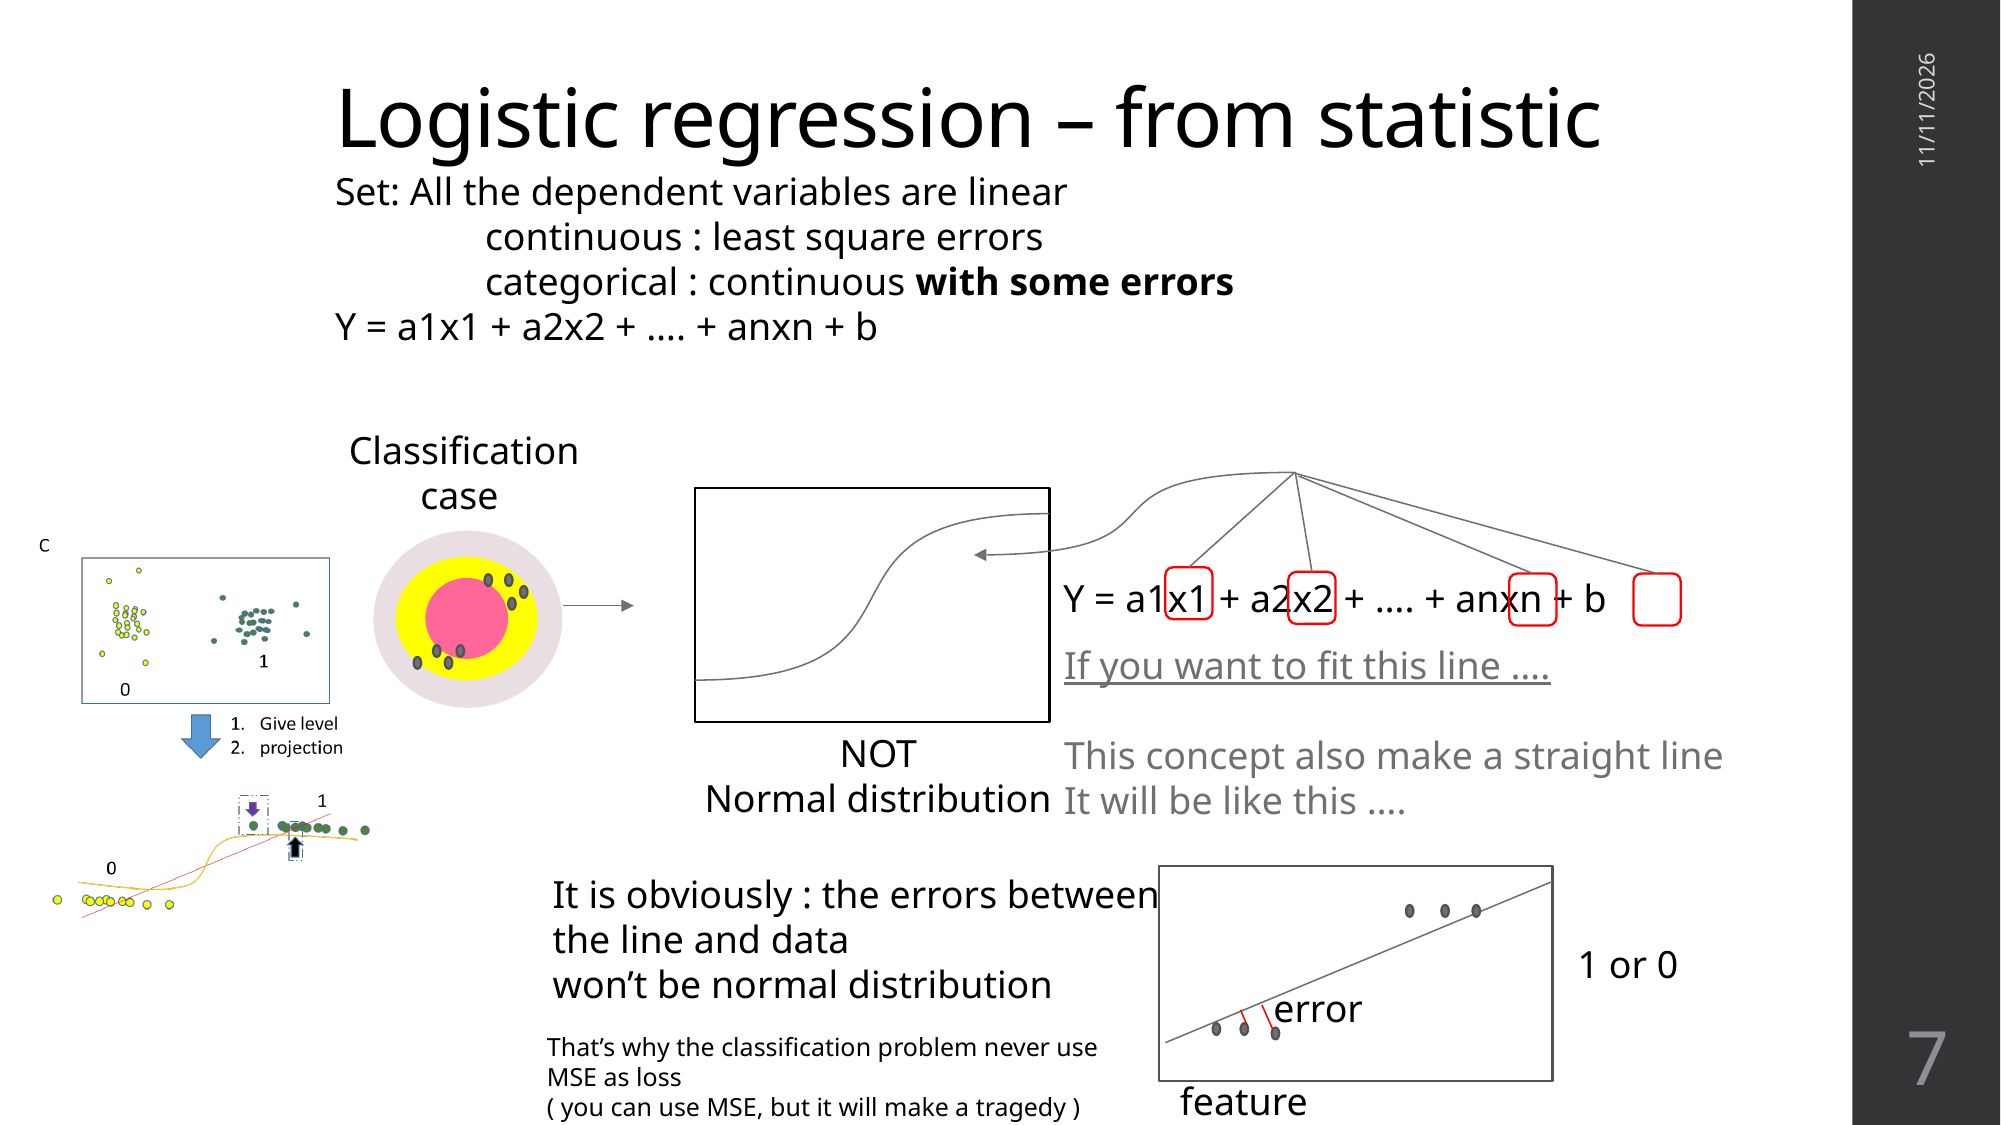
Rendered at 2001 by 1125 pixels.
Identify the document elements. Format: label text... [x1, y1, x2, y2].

text_box Y = a1x1 + a2x2 + …. + anxn + b [1552, 585, 1622, 627]
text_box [1294, 472, 1658, 574]
text_box Set: All the dependent variables are linear continuous : least square errors categorical : continuous with some errors Y = a1x1 + a2x2 + …. + anxn + b [320, 160, 1272, 356]
picture [26, 525, 374, 919]
text_box That’s why the classification problem never use MSE as loss ( you can use MSE, but it will make a tragedy ) [532, 1023, 1120, 1125]
text_box [1632, 572, 1682, 627]
text_box [694, 688, 1049, 723]
text_box NOT Normal distribution [689, 723, 1049, 828]
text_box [1188, 472, 1288, 568]
text_box [1158, 1045, 1554, 1082]
text_box If you want to fit this line …. This concept also make a straight line It will be like this …. [1049, 634, 1750, 830]
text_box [379, 530, 563, 708]
slide_number 7 [1852, 1012, 2000, 1110]
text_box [973, 472, 1182, 556]
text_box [1165, 881, 1553, 1043]
text_box It is obviously : the errors between the line and data won’t be normal distribution [537, 863, 1179, 1014]
text_box Y = a1x1 + a2x2 + …. + anxn + b [1057, 567, 1514, 627]
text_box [1261, 1004, 1274, 1030]
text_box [694, 513, 1050, 681]
text_box 1 or 0 [1563, 933, 1740, 994]
text_box [1179, 865, 1554, 877]
text_box [1508, 585, 1558, 627]
text_box [1164, 566, 1214, 621]
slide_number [1897, 37, 1958, 351]
text_box [1287, 578, 1337, 626]
title Logistic regression – from statistic [320, 0, 1756, 173]
text_box [694, 487, 966, 509]
text_box Classification case [325, 419, 604, 525]
text_box feature [1165, 1070, 1342, 1125]
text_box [1240, 1009, 1248, 1026]
